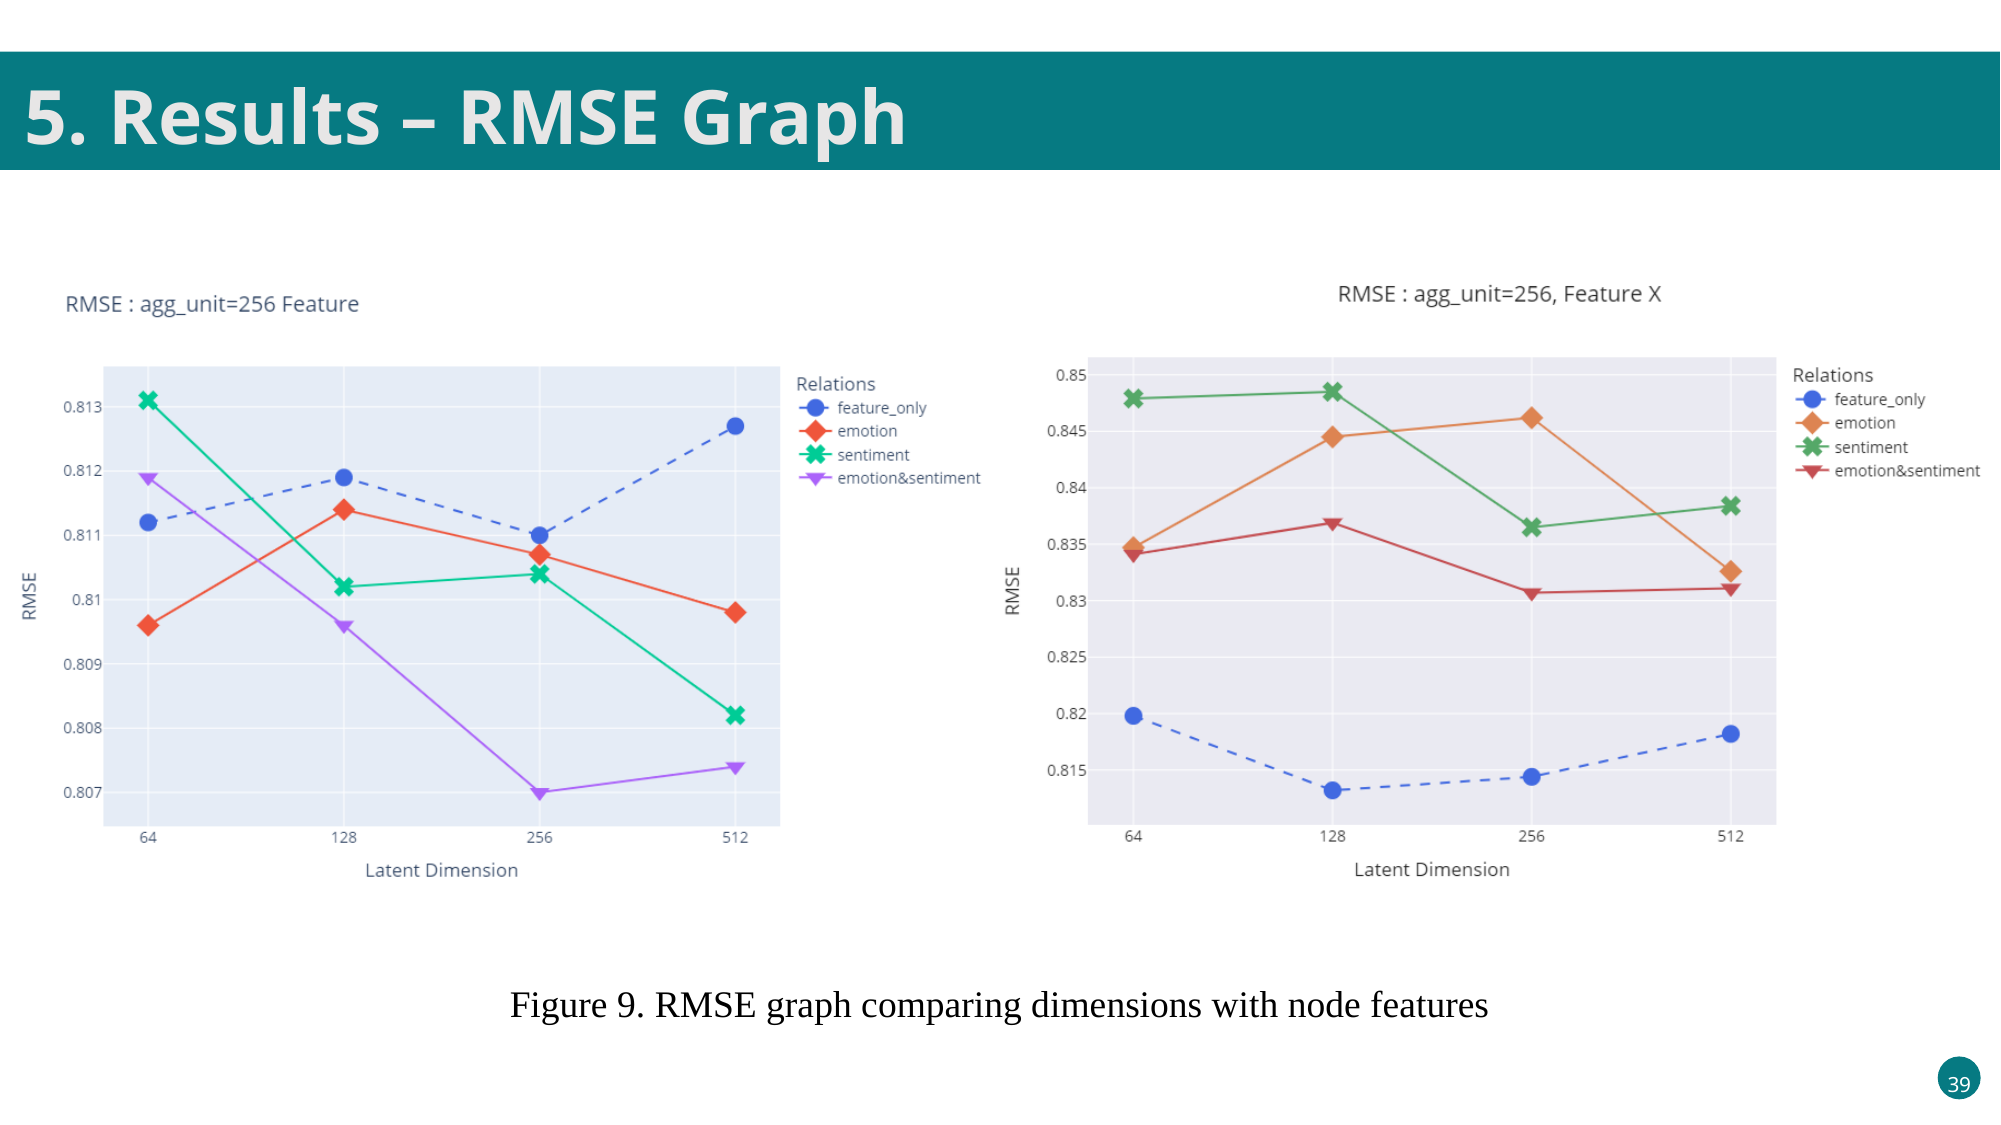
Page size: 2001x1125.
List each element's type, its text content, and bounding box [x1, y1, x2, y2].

text_box [0, 51, 2000, 171]
text_box 5. Results – RMSE Graph [10, 17, 2000, 167]
text_box Figure 9. RMSE graph comparing dimensions with node features [452, 972, 1547, 1033]
picture [16, 246, 2000, 914]
